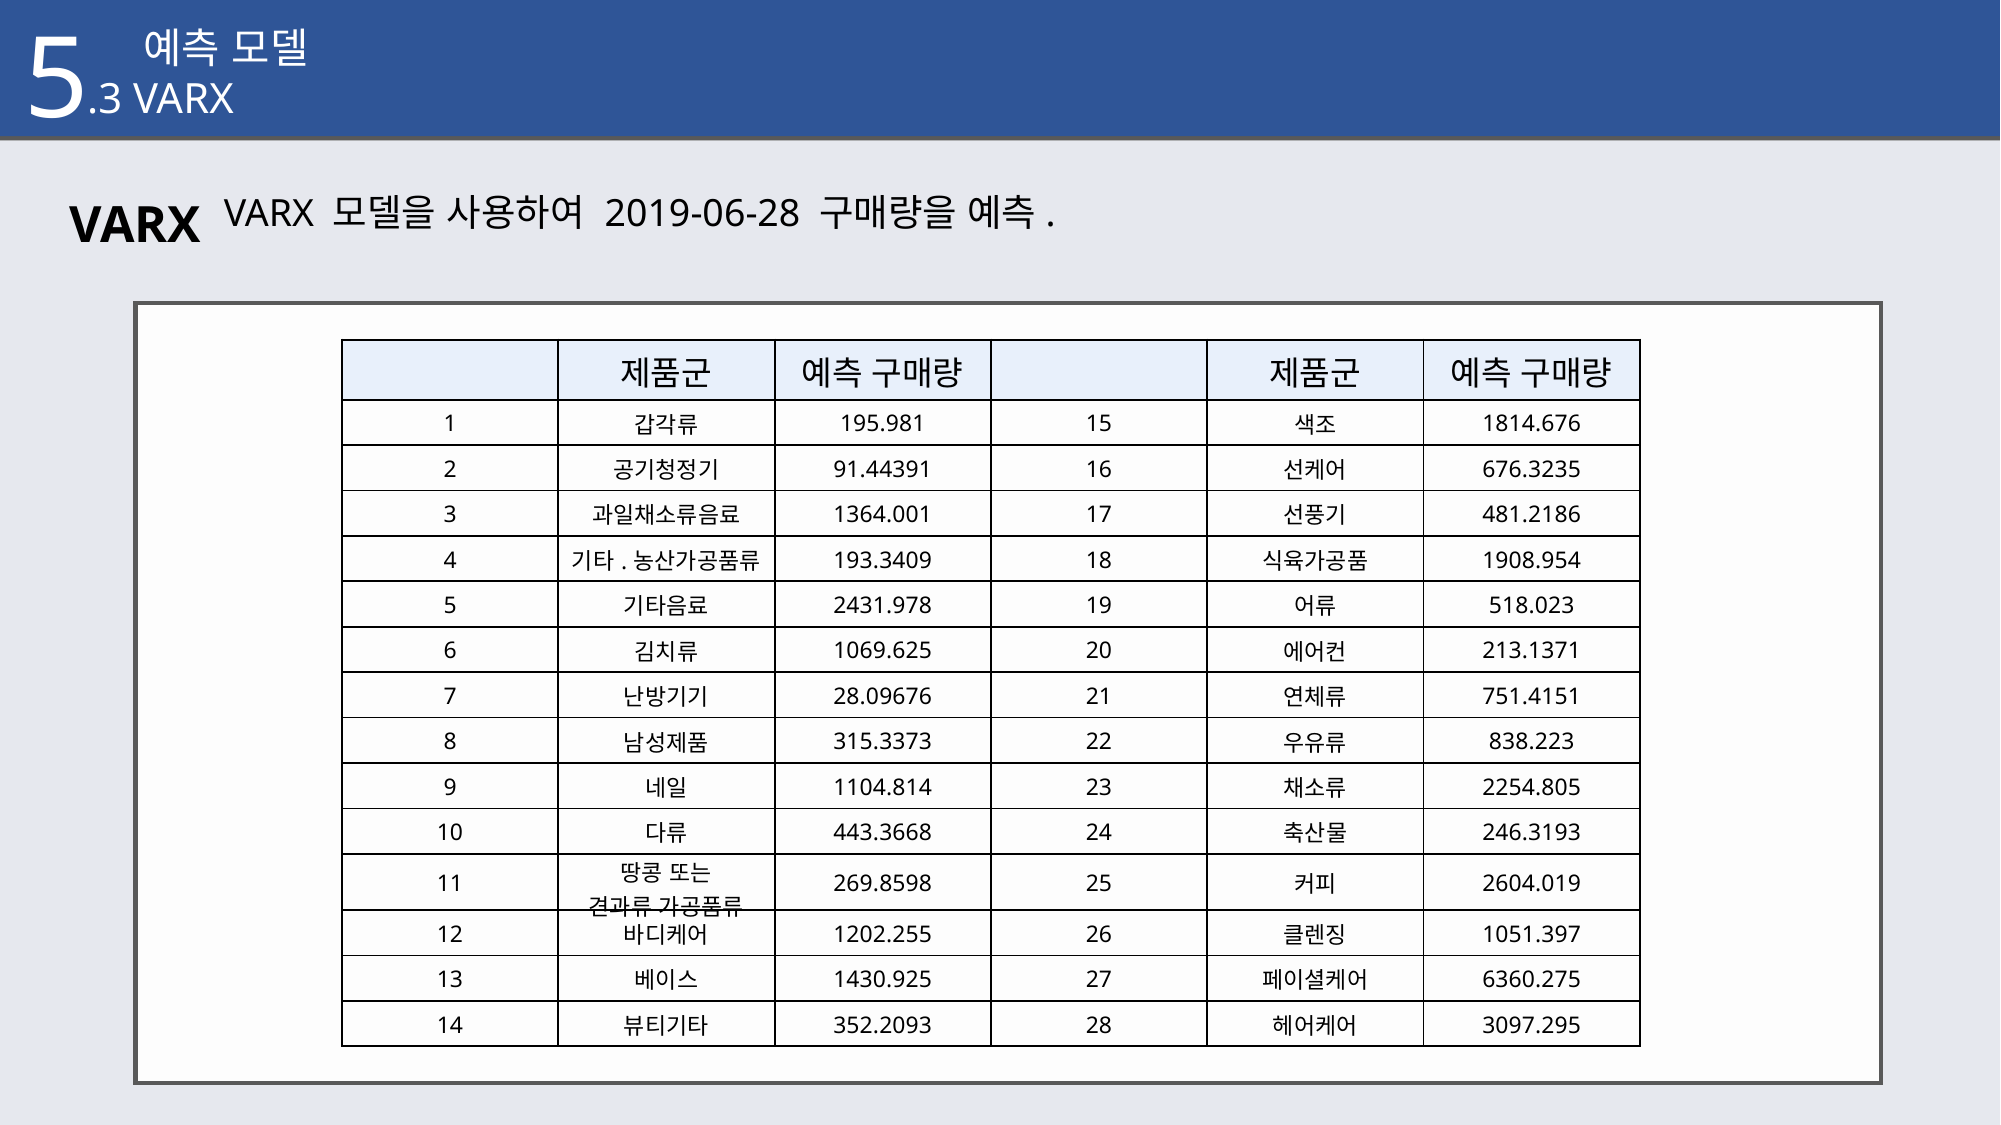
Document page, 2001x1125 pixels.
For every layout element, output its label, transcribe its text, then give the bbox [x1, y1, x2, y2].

table_cell 클렌징 [1208, 911, 1423, 955]
table_cell 과일채소류음료 [559, 491, 774, 535]
table_cell 축산물 [1208, 809, 1423, 853]
table_cell 헤어케어 [1208, 1002, 1423, 1045]
table_cell 16 [992, 446, 1206, 490]
table_cell 남성제품 [559, 718, 774, 762]
table_cell 식육가공품 [1208, 537, 1423, 580]
table_cell 91.44391 [776, 446, 990, 490]
table_cell 3097.295 [1424, 1002, 1639, 1045]
text_box [134, 302, 1882, 1084]
table_cell 뷰티기타 [559, 1002, 774, 1045]
table_cell 에어컨 [1208, 628, 1423, 671]
table_cell 269.8598 [776, 855, 990, 909]
table_cell 채소류 [1208, 764, 1423, 808]
table_cell 11 [343, 855, 557, 909]
table_cell 어류 [1208, 582, 1423, 626]
table_cell 8 [343, 718, 557, 762]
table_cell 838.223 [1424, 718, 1639, 762]
table_cell 1202.255 [776, 911, 990, 955]
table_cell 443.3668 [776, 809, 990, 853]
table_cell 갑각류 [559, 401, 774, 444]
table_cell 19 [992, 582, 1206, 626]
table_cell 352.2093 [776, 1002, 990, 1045]
table_header 제품군 [1208, 341, 1423, 399]
table_cell 2431.978 [776, 582, 990, 626]
table_cell 연체류 [1208, 673, 1423, 717]
table_cell 2604.019 [1424, 855, 1639, 909]
table_cell 14 [343, 1002, 557, 1045]
table_cell 481.2186 [1424, 491, 1639, 535]
table_cell 676.3235 [1424, 446, 1639, 490]
table_cell 23 [992, 764, 1206, 808]
table_cell 7 [343, 673, 557, 717]
text_box VARX [55, 154, 332, 260]
table_cell 15 [992, 401, 1206, 444]
table_cell 26 [992, 911, 1206, 955]
table_cell 13 [343, 956, 557, 1000]
table_cell 다류 [559, 809, 774, 853]
table_cell 커피 [1208, 855, 1423, 909]
table_cell 6 [343, 628, 557, 671]
text_box 5 [10, 0, 82, 147]
table_cell 246.3193 [1424, 809, 1639, 853]
table_cell 17 [992, 491, 1206, 535]
table_cell 518.023 [1424, 582, 1639, 626]
table_cell 베이스 [559, 956, 774, 1000]
table_header [992, 341, 1206, 399]
table_cell 6360.275 [1424, 956, 1639, 1000]
table_cell 18 [992, 537, 1206, 580]
table_cell 10 [343, 809, 557, 853]
table_cell 213.1371 [1424, 628, 1639, 671]
table_cell 5 [343, 582, 557, 626]
table_cell 김치류 [559, 628, 774, 671]
table_cell 20 [992, 628, 1206, 671]
table_cell 1814.676 [1424, 401, 1639, 444]
table_cell 315.3373 [776, 718, 990, 762]
table_cell 22 [992, 718, 1206, 762]
table_cell 선케어 [1208, 446, 1423, 490]
table_cell 21 [992, 673, 1206, 717]
table_cell 색조 [1208, 401, 1423, 444]
table_cell 195.981 [776, 401, 990, 444]
table_cell 1 [343, 401, 557, 444]
table_cell 페이셜케어 [1208, 956, 1423, 1000]
table_cell 1908.954 [1424, 537, 1639, 580]
table_cell 4 [343, 537, 557, 580]
table_cell 751.4151 [1424, 673, 1639, 717]
table_cell 9 [343, 764, 557, 808]
table_cell 27 [992, 956, 1206, 1000]
text_box .1 예측 모델 .3 VARX [82, 14, 905, 130]
table_header [343, 341, 557, 399]
table_cell 28 [992, 1002, 1206, 1045]
table_cell 1364.001 [776, 491, 990, 535]
table_cell 기타음료 [559, 582, 774, 626]
table_cell 24 [992, 809, 1206, 853]
table_cell 네일 [559, 764, 774, 808]
table_cell 2254.805 [1424, 764, 1639, 808]
text_box VARX 모델을 사용하여 2019-06-28 구매량을 예측. [332, 181, 1182, 242]
table_cell 땅콩 또는 견과류 가공품류 [559, 855, 774, 909]
table_cell 2 [343, 446, 557, 490]
table_cell 우유류 [1208, 718, 1423, 762]
table_cell 1104.814 [776, 764, 990, 808]
table_header 예측 구매량 [776, 341, 990, 399]
table_cell 난방기기 [559, 673, 774, 717]
table_cell 28.09676 [776, 673, 990, 717]
table_cell 1430.925 [776, 956, 990, 1000]
table_cell 1069.625 [776, 628, 990, 671]
table_cell 12 [343, 911, 557, 955]
table_cell 기타.농산가공품류 [559, 537, 774, 580]
table_header 제품군 [559, 341, 774, 399]
table_cell 바디케어 [559, 911, 774, 955]
table_cell 1051.397 [1424, 911, 1639, 955]
table_cell 193.3409 [776, 537, 990, 580]
table_cell 공기청정기 [559, 446, 774, 490]
table_header 예측 구매량 [1424, 341, 1639, 399]
table_cell 25 [992, 855, 1206, 909]
table_cell 선풍기 [1208, 491, 1423, 535]
table_cell 3 [343, 491, 557, 535]
